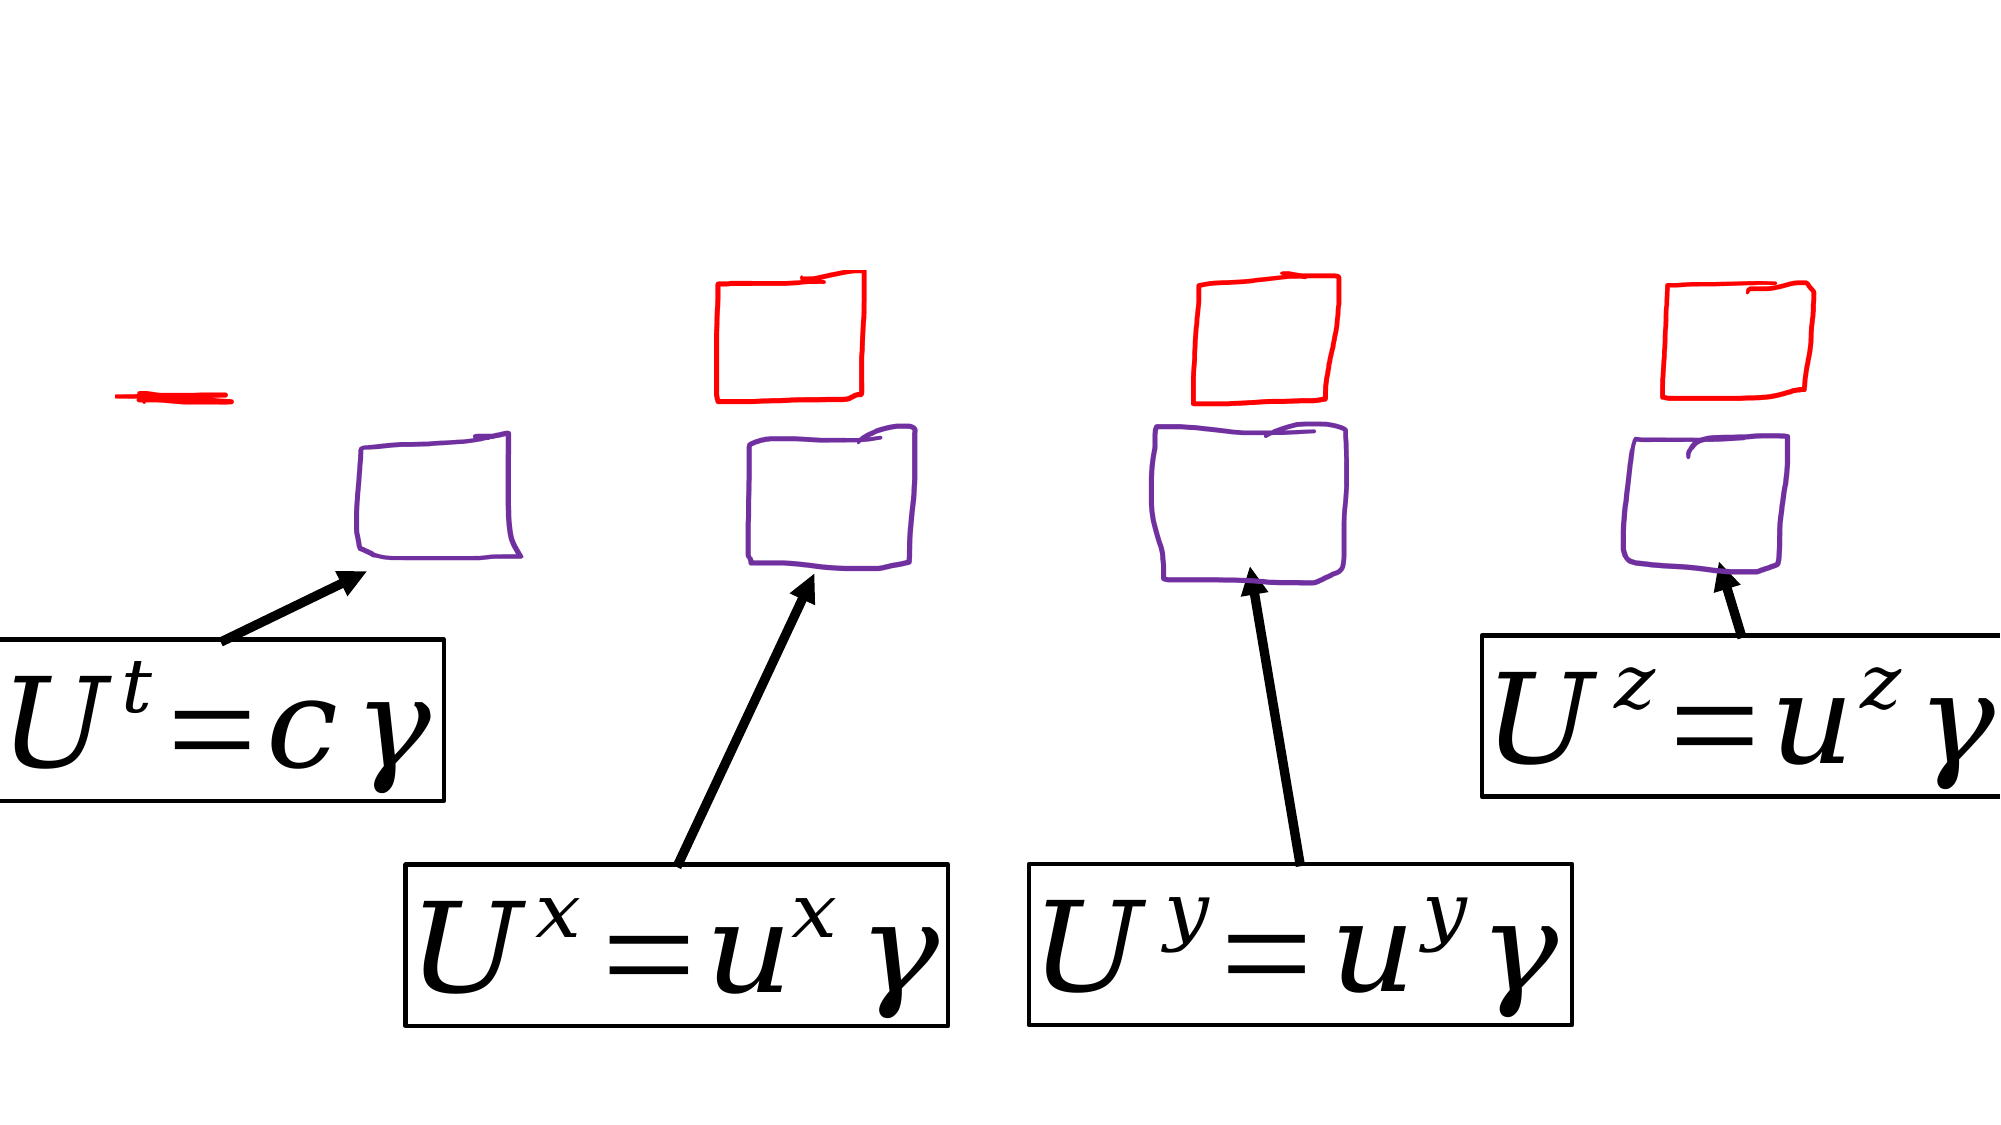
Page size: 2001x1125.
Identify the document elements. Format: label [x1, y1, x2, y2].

text_box [1484, 561, 2000, 795]
text_box [408, 573, 946, 1024]
picture [115, 270, 1825, 594]
text_box [1031, 566, 1570, 1023]
text_box [0, 571, 442, 799]
